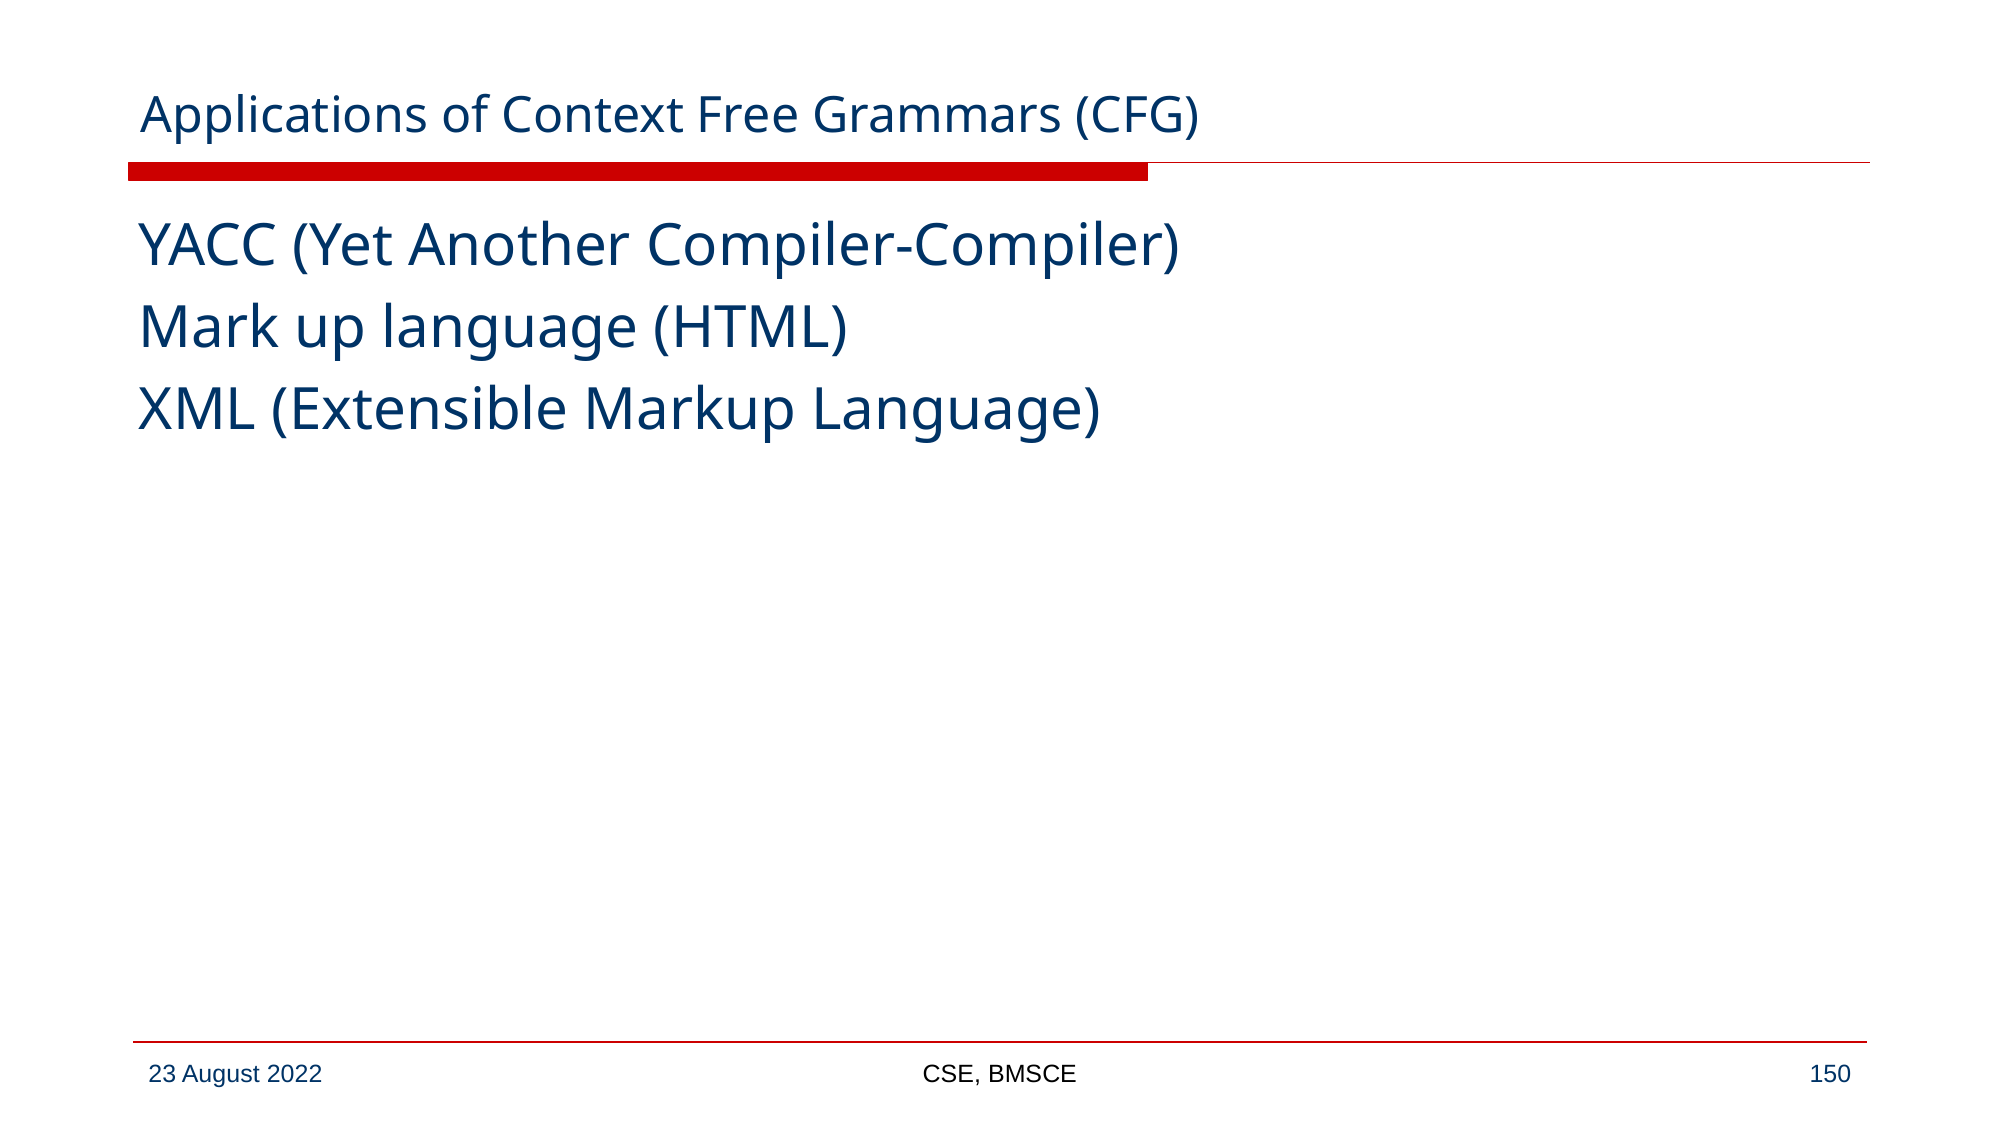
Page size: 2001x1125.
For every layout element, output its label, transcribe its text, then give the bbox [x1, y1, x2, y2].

title Applications of Context Free Grammars (CFG) [125, 24, 1876, 150]
slide_number ‹#› [1433, 1050, 1867, 1103]
footer CSE, BMSCE [683, 1050, 1317, 1103]
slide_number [133, 1050, 567, 1103]
list YACC (Yet Another Compiler-Compiler) Mark up language (HTML) XML (Extensible Markup Language) [123, 200, 1874, 1025]
